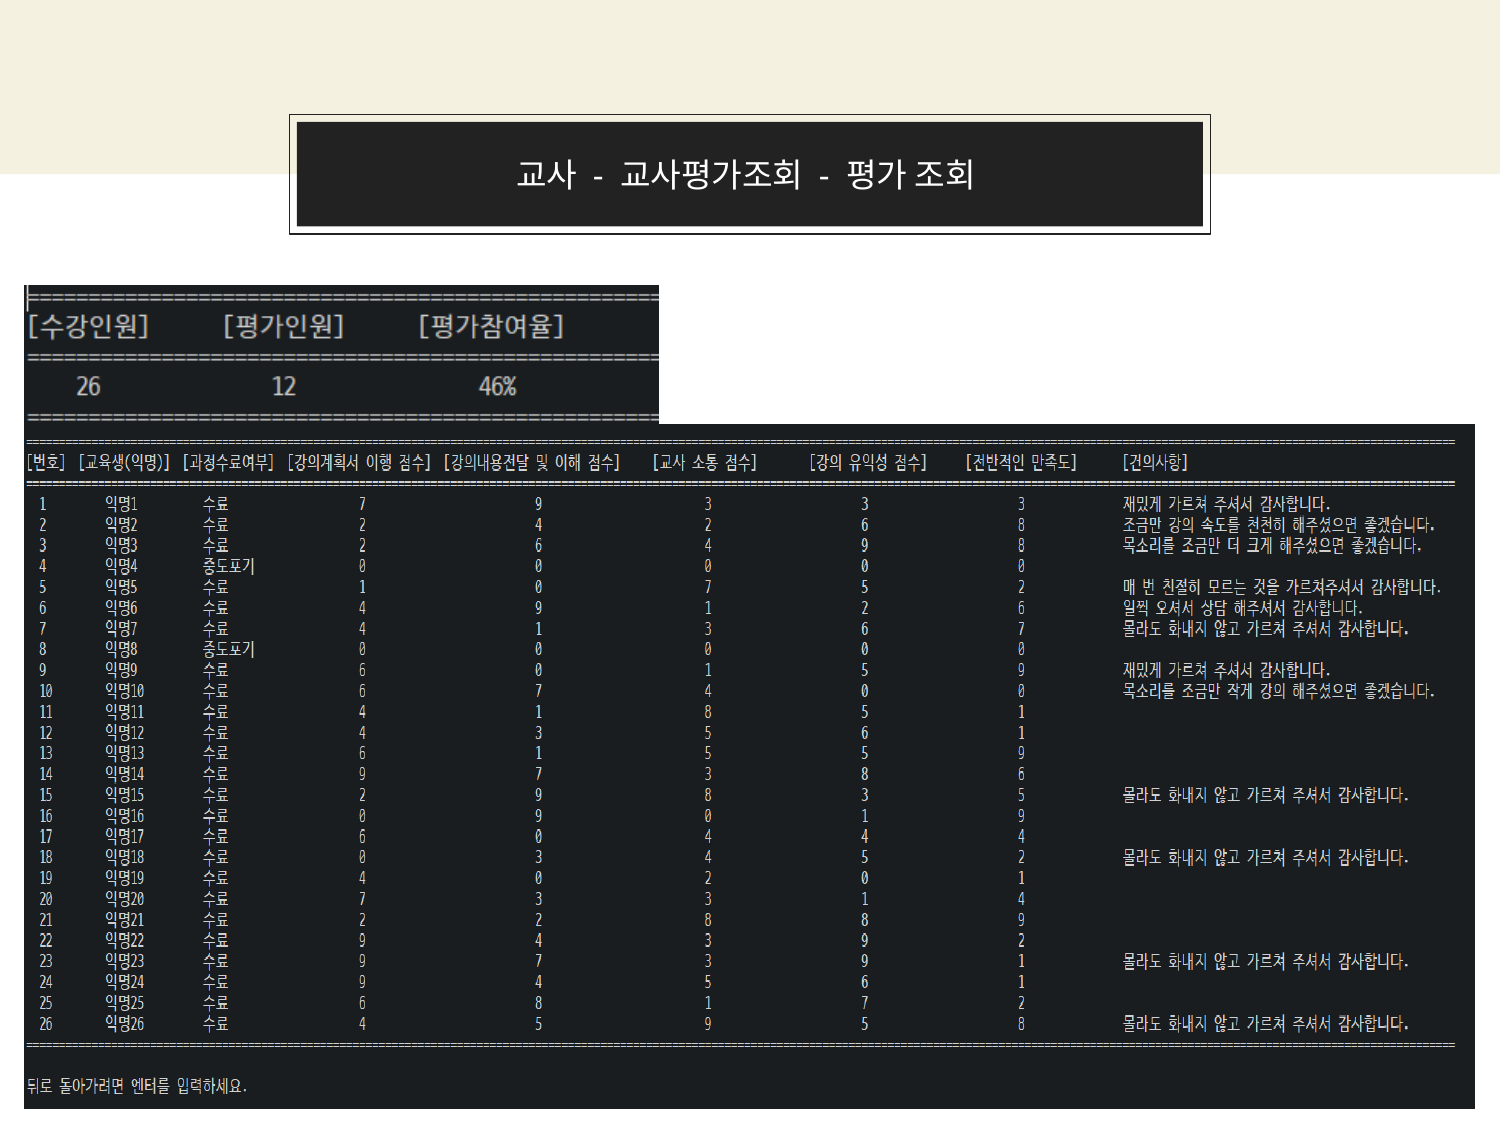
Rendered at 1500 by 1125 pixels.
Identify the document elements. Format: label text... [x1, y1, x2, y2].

picture [24, 285, 1476, 1110]
title 교사 - 교사평가조회 - 평가 조회 [296, 121, 1203, 227]
